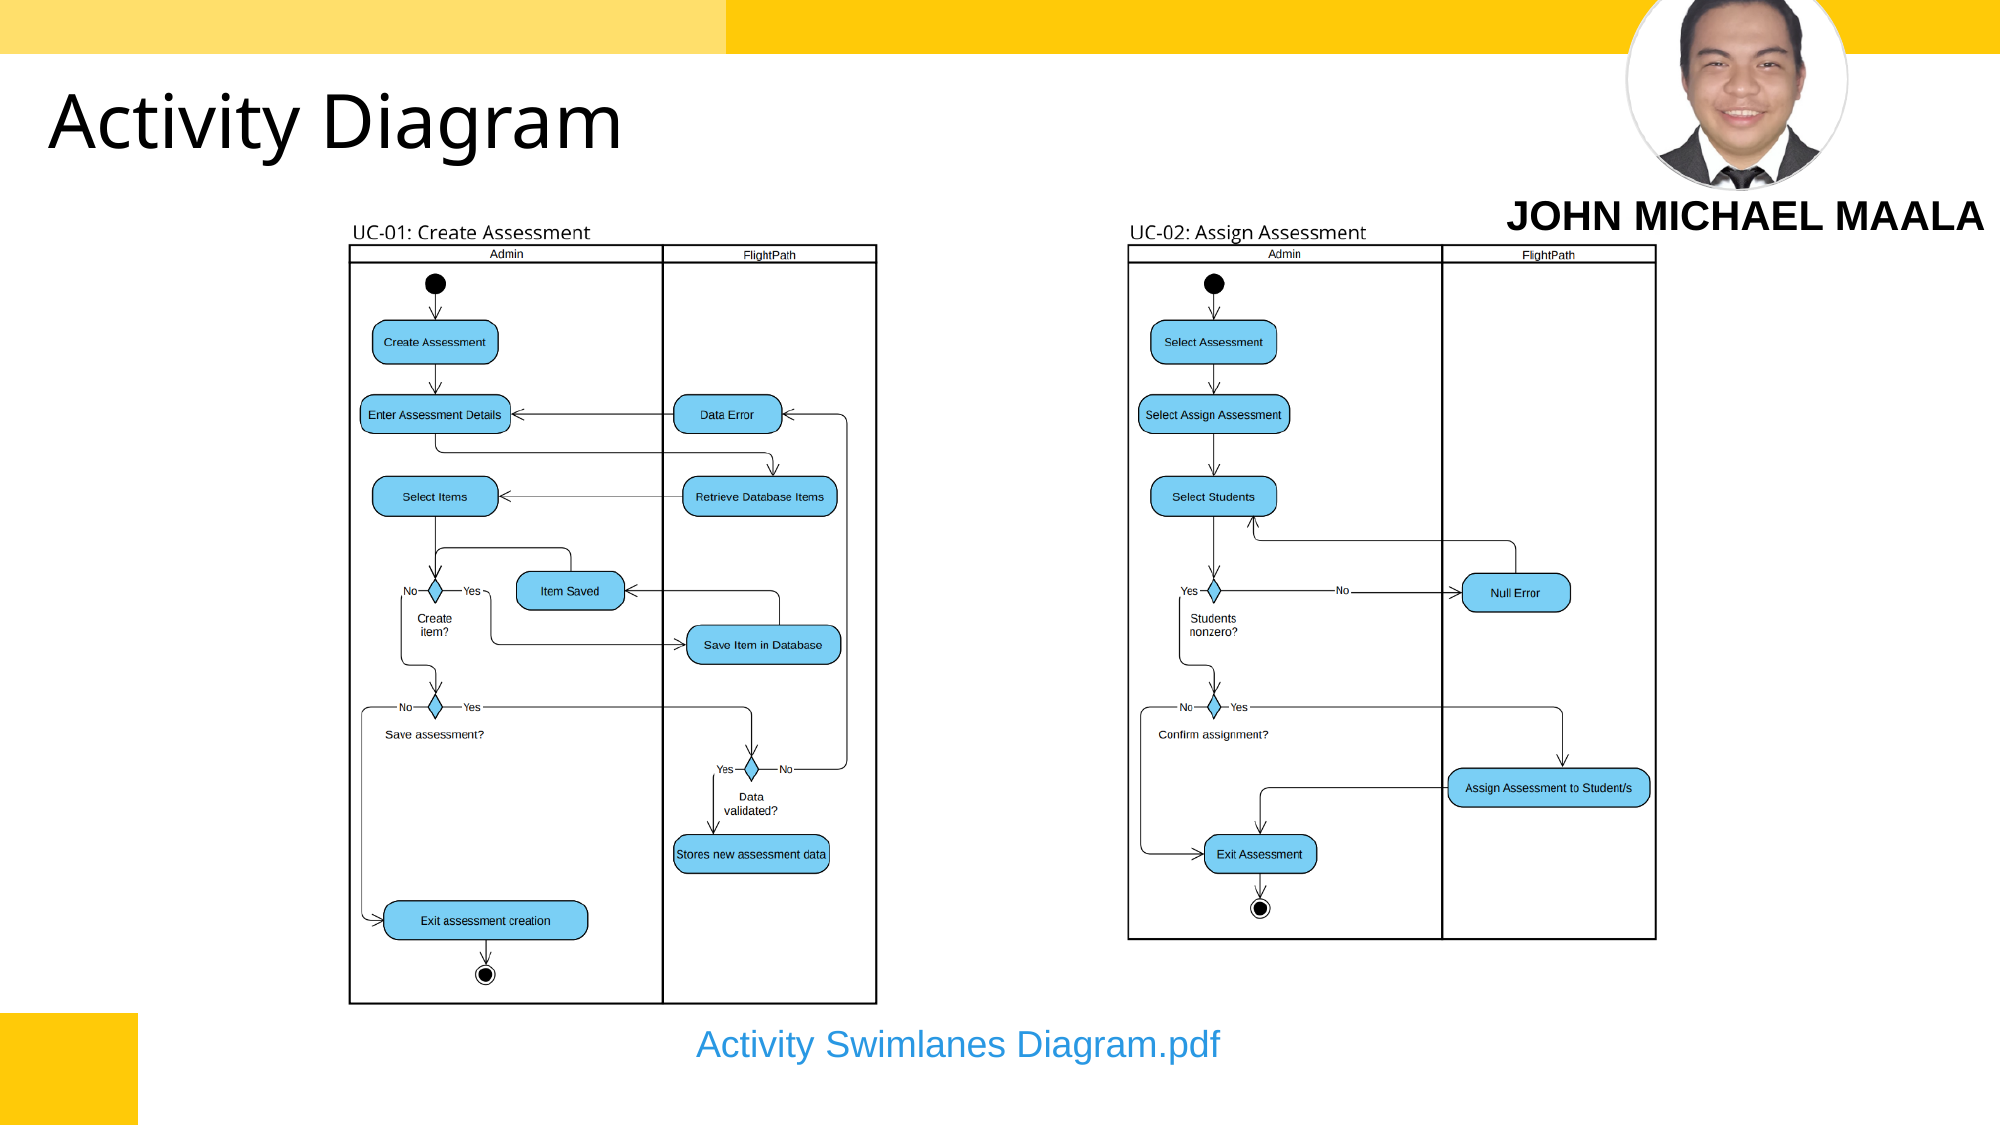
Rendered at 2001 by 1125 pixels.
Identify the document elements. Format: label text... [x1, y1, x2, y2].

picture [340, 217, 1660, 1012]
text_box Activity Swimlanes Diagram.pdf [681, 1012, 1242, 1073]
picture [1625, 0, 1849, 192]
text_box Activity Diagram [48, 25, 1625, 211]
text_box JOHN MICHAEL MAALA [1491, 181, 2000, 247]
